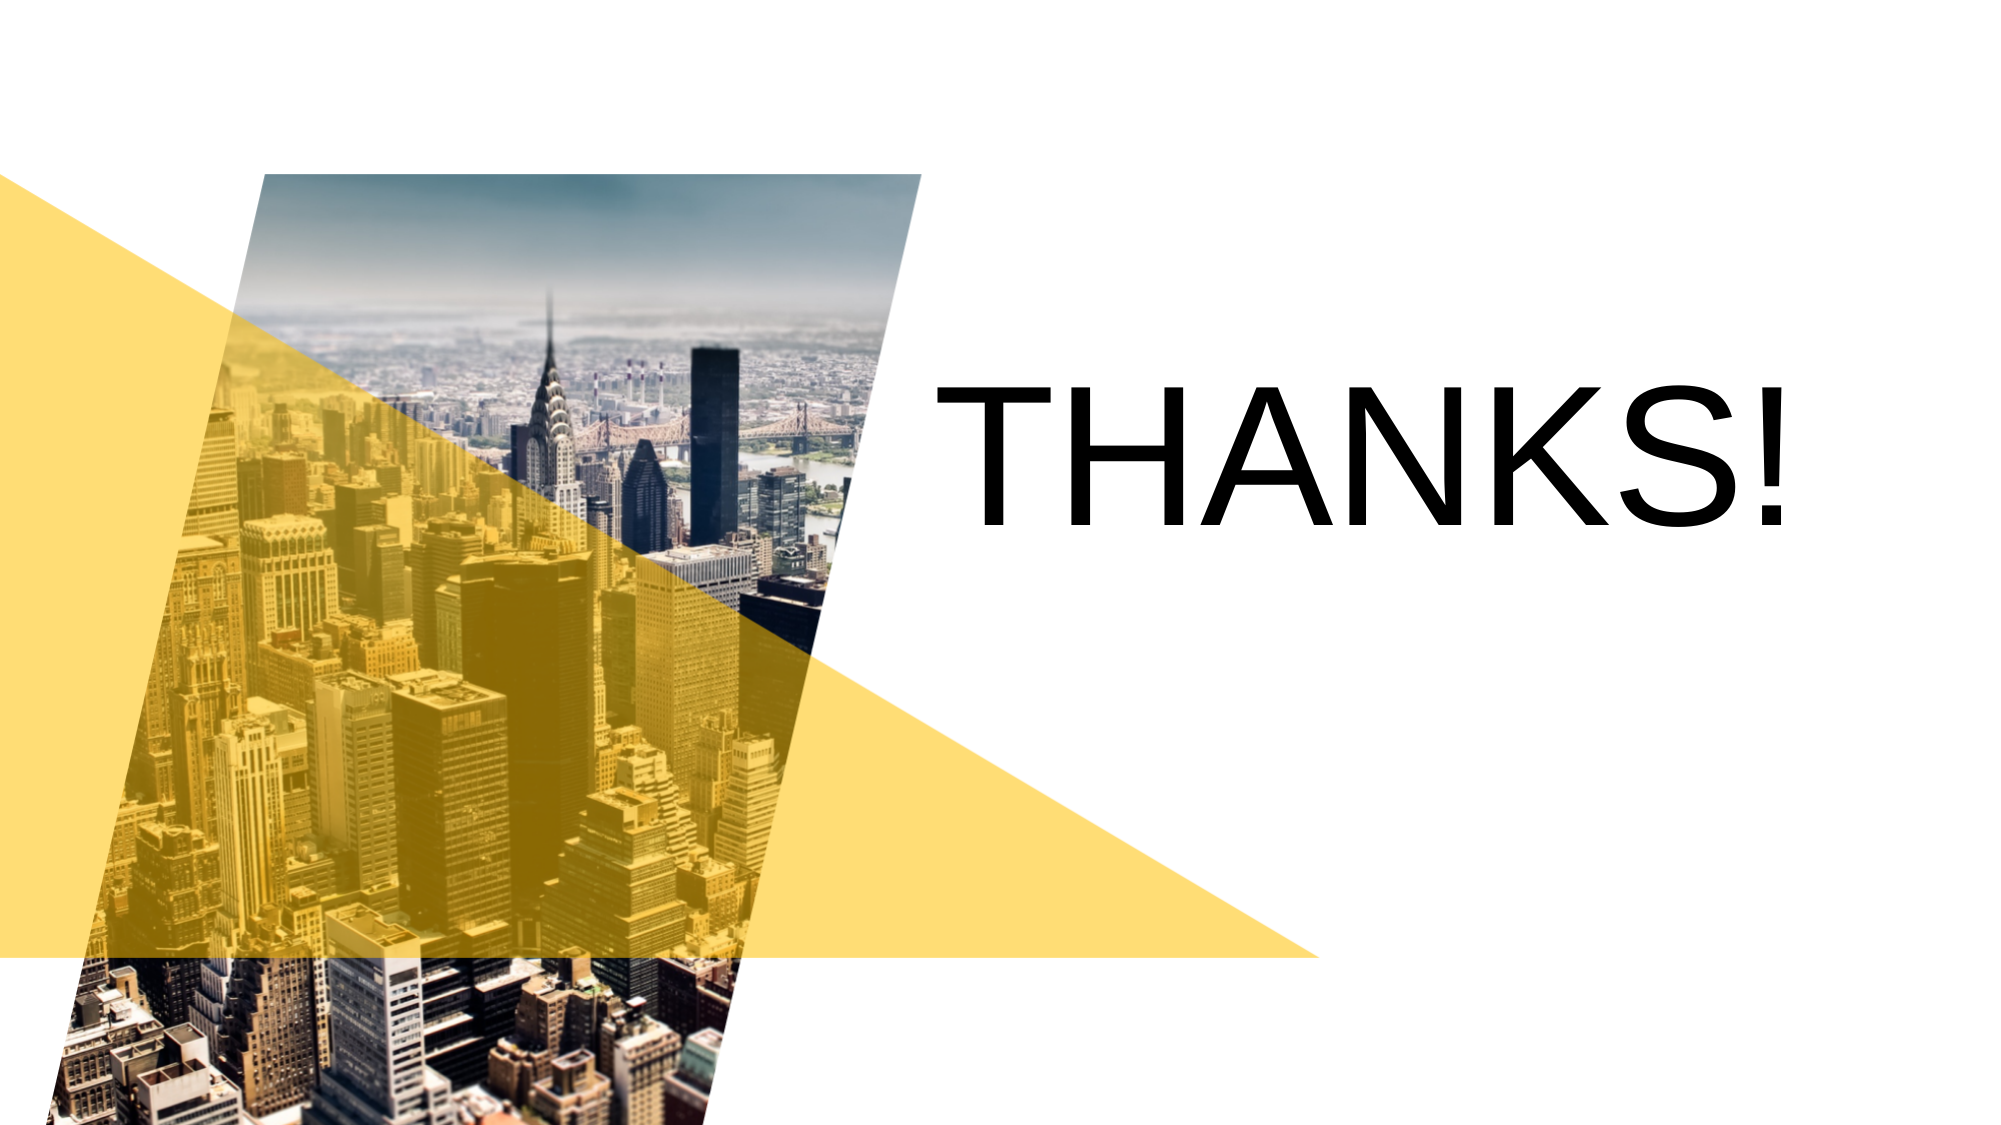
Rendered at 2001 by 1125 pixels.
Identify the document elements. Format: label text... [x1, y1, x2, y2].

title THANKS! [918, 184, 1935, 576]
picture [0, 0, 2001, 1125]
